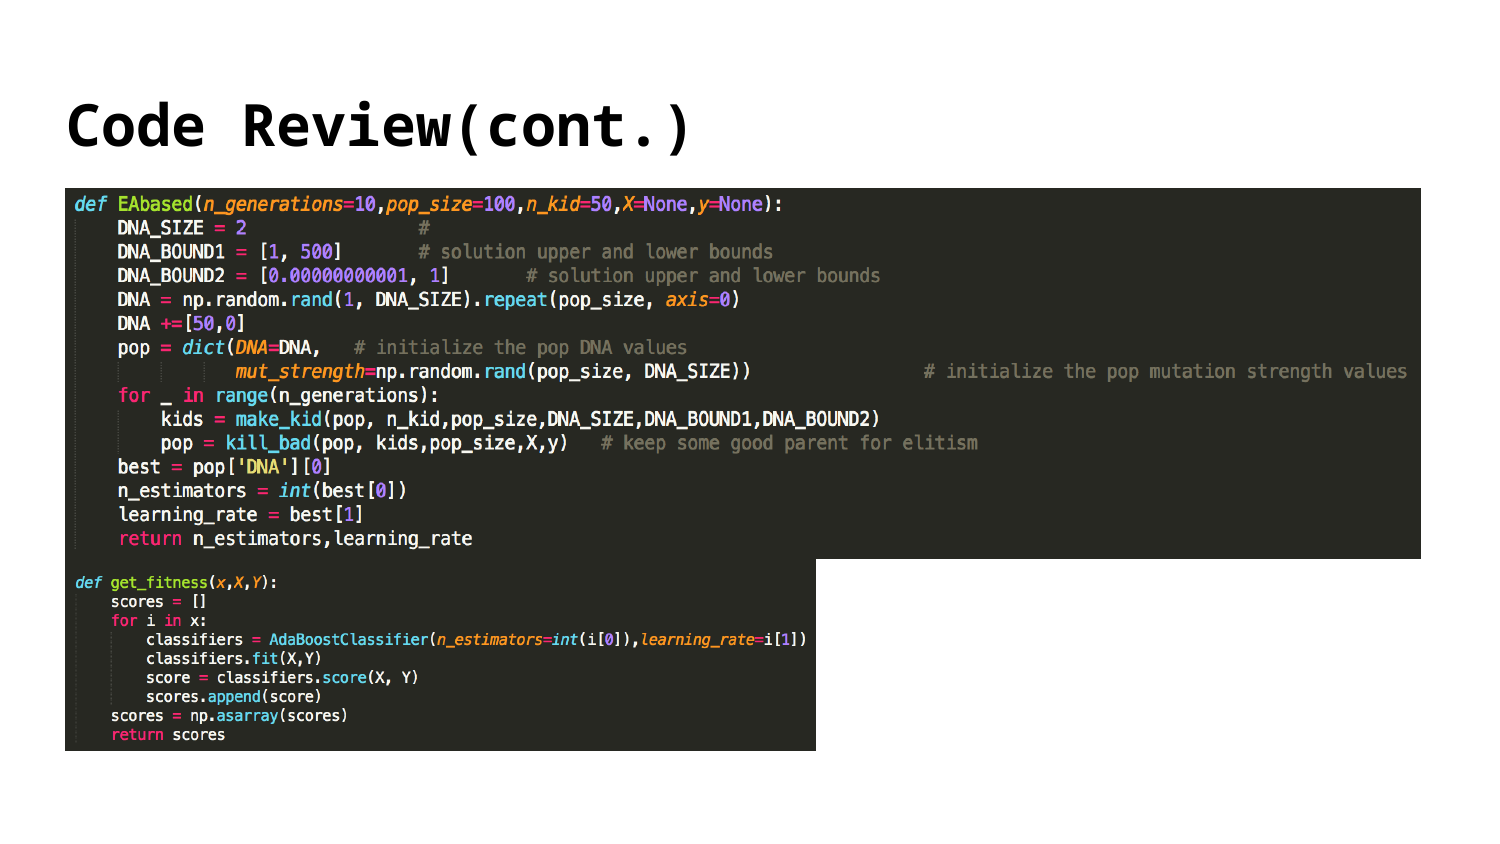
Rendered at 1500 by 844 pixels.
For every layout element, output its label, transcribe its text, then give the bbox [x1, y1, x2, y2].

picture [65, 188, 1421, 751]
title Code Review(cont.) [51, 72, 1449, 167]
